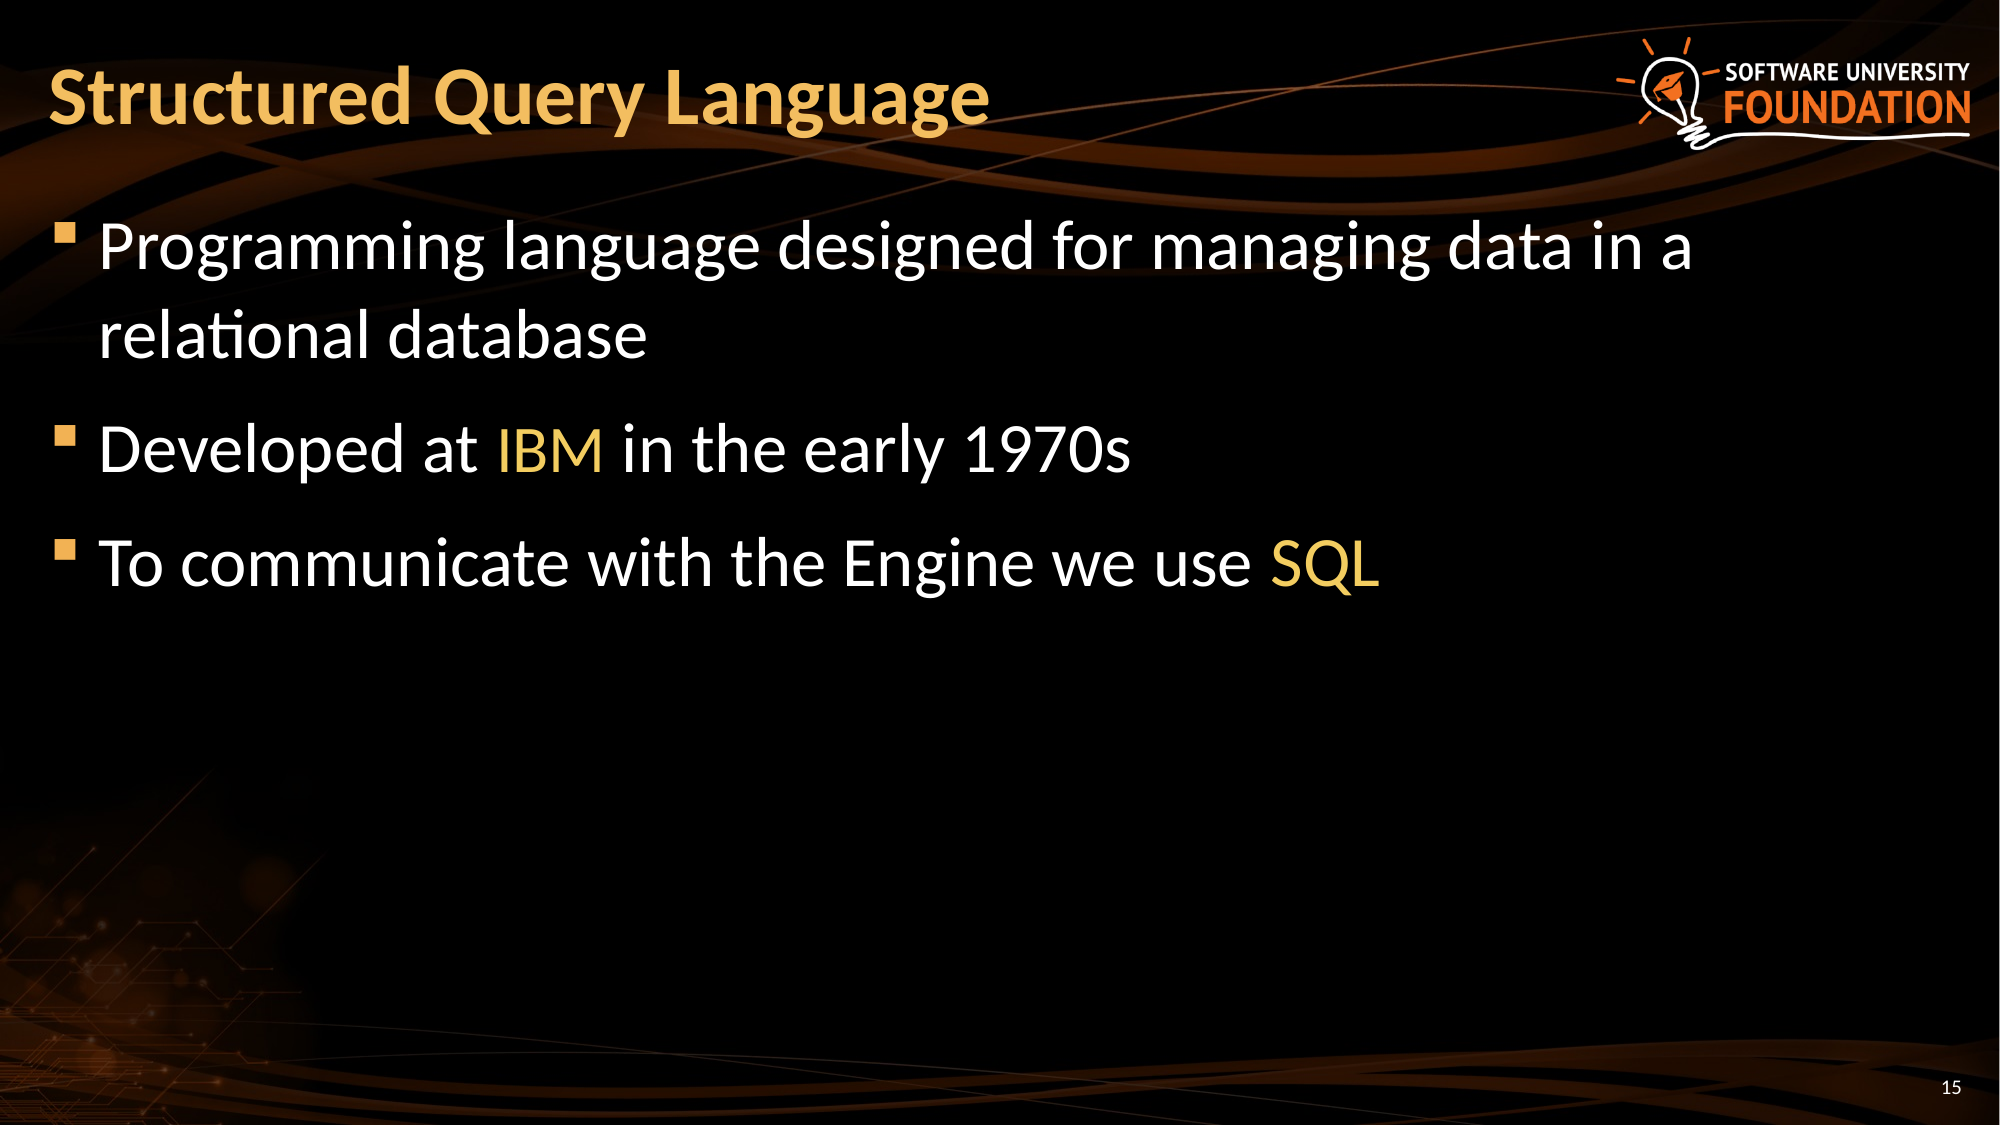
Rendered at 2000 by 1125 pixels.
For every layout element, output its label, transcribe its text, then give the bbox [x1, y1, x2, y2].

list Programming language designed for managing data in a relational database Developed at IBM in the early 1970s To communicate with the Engine we use SQL [31, 188, 1968, 1103]
picture [0, 0, 2000, 1125]
title Structured Query Language [30, 6, 1602, 189]
